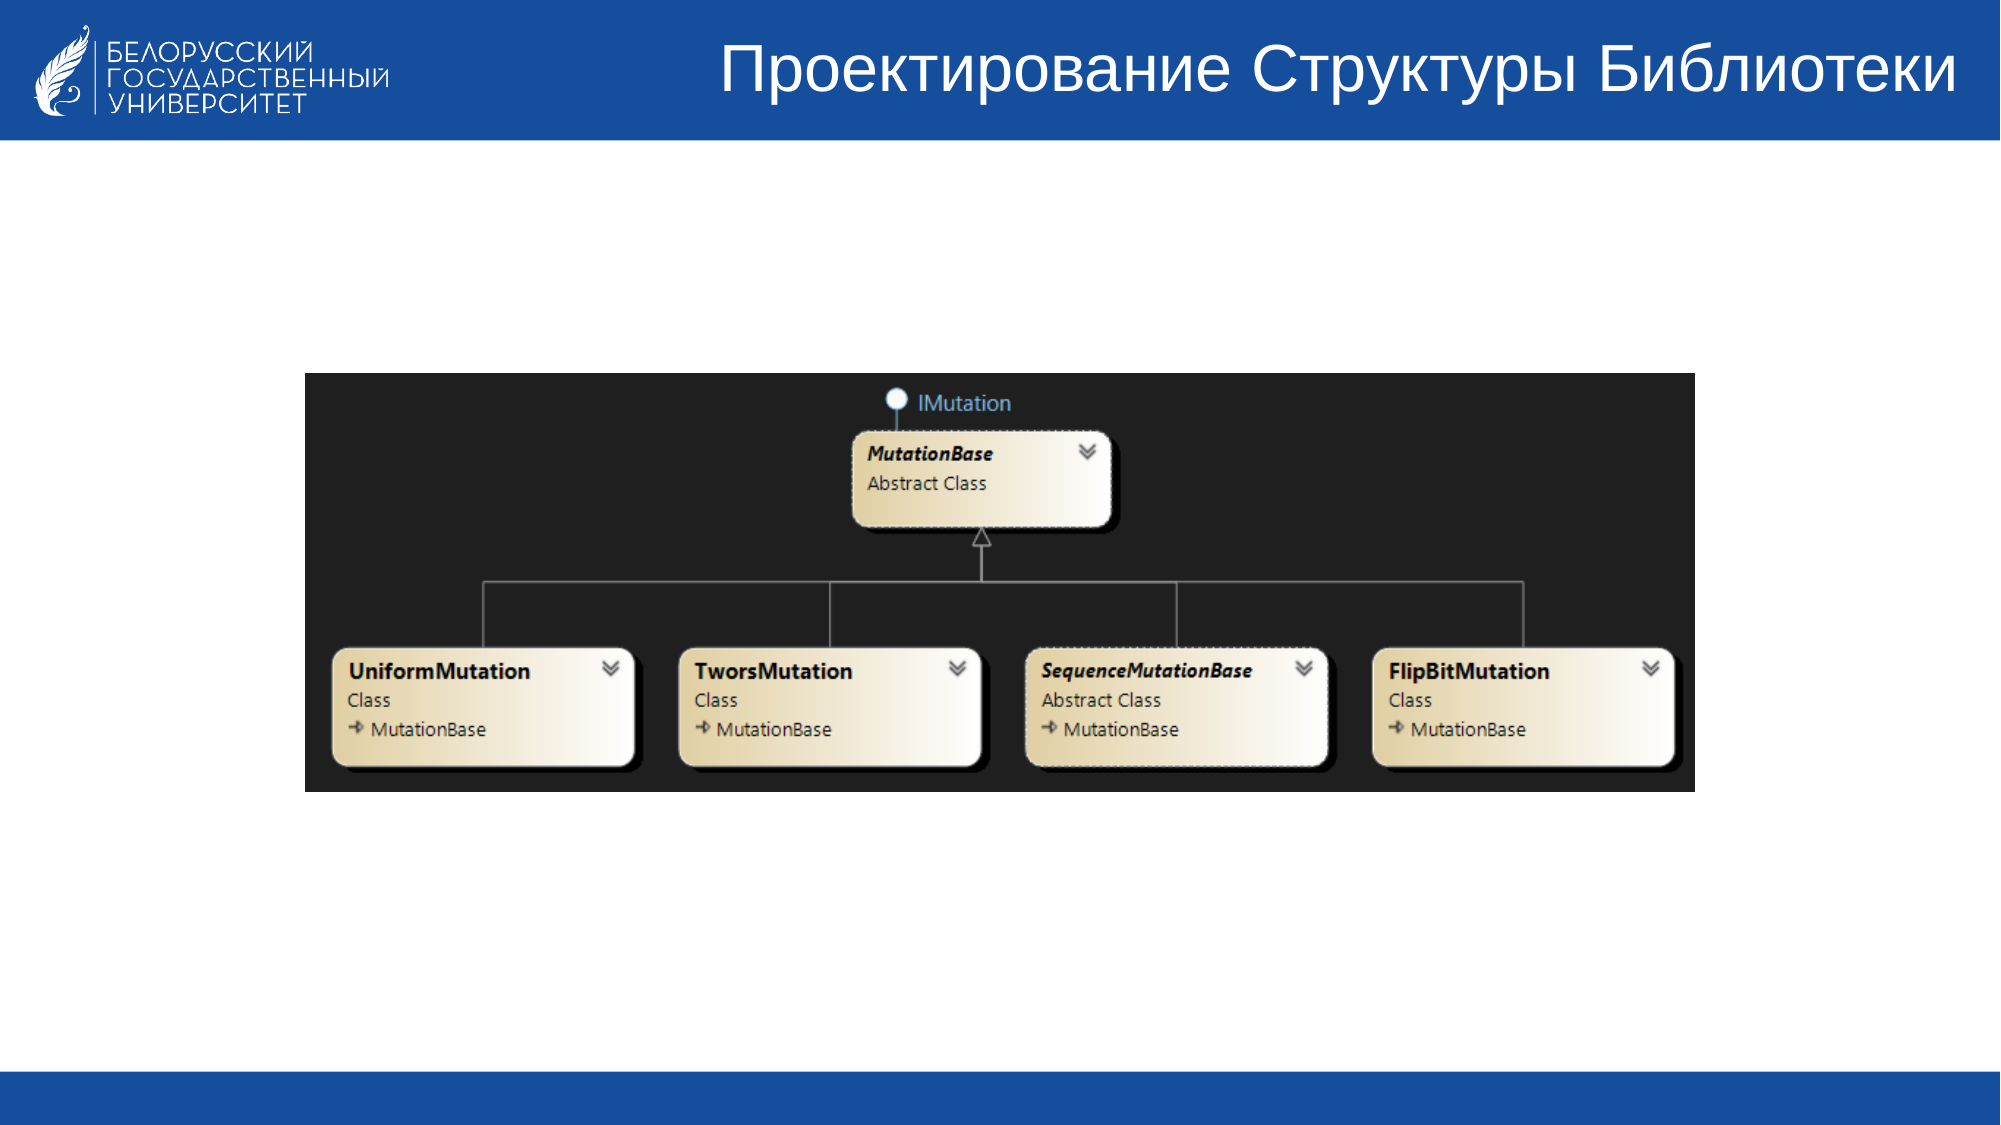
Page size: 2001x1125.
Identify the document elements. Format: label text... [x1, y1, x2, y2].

title Проектирование Структуры Библиотеки [683, 6, 1975, 134]
picture [305, 373, 1695, 793]
picture [33, 25, 388, 116]
